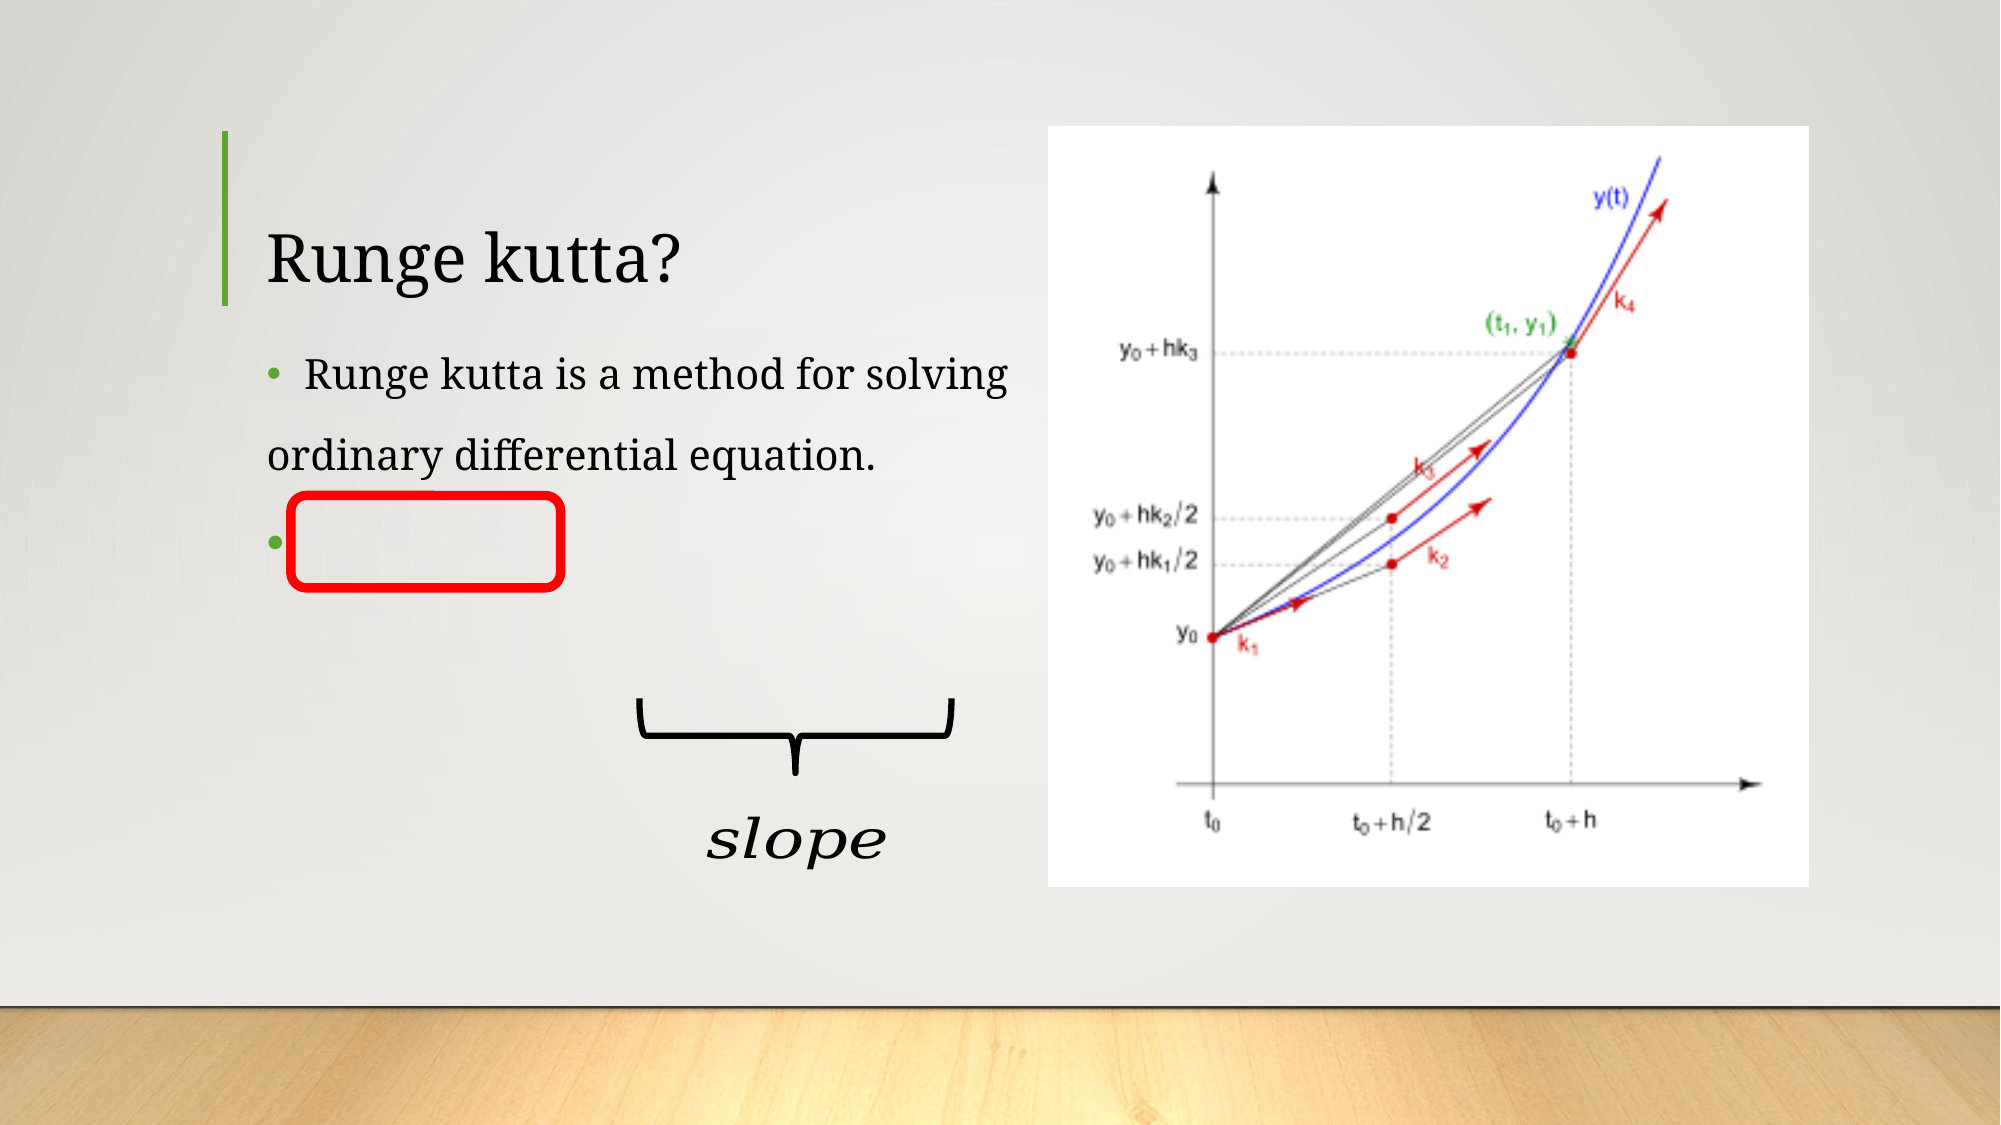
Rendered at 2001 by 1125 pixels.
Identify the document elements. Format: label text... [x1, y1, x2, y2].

picture [0, 1006, 2000, 1125]
text_box [289, 494, 562, 590]
title Runge kutta? [251, 131, 1048, 305]
picture [1048, 126, 1809, 887]
title Runge kutta? [1809, 131, 1814, 305]
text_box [639, 698, 952, 872]
